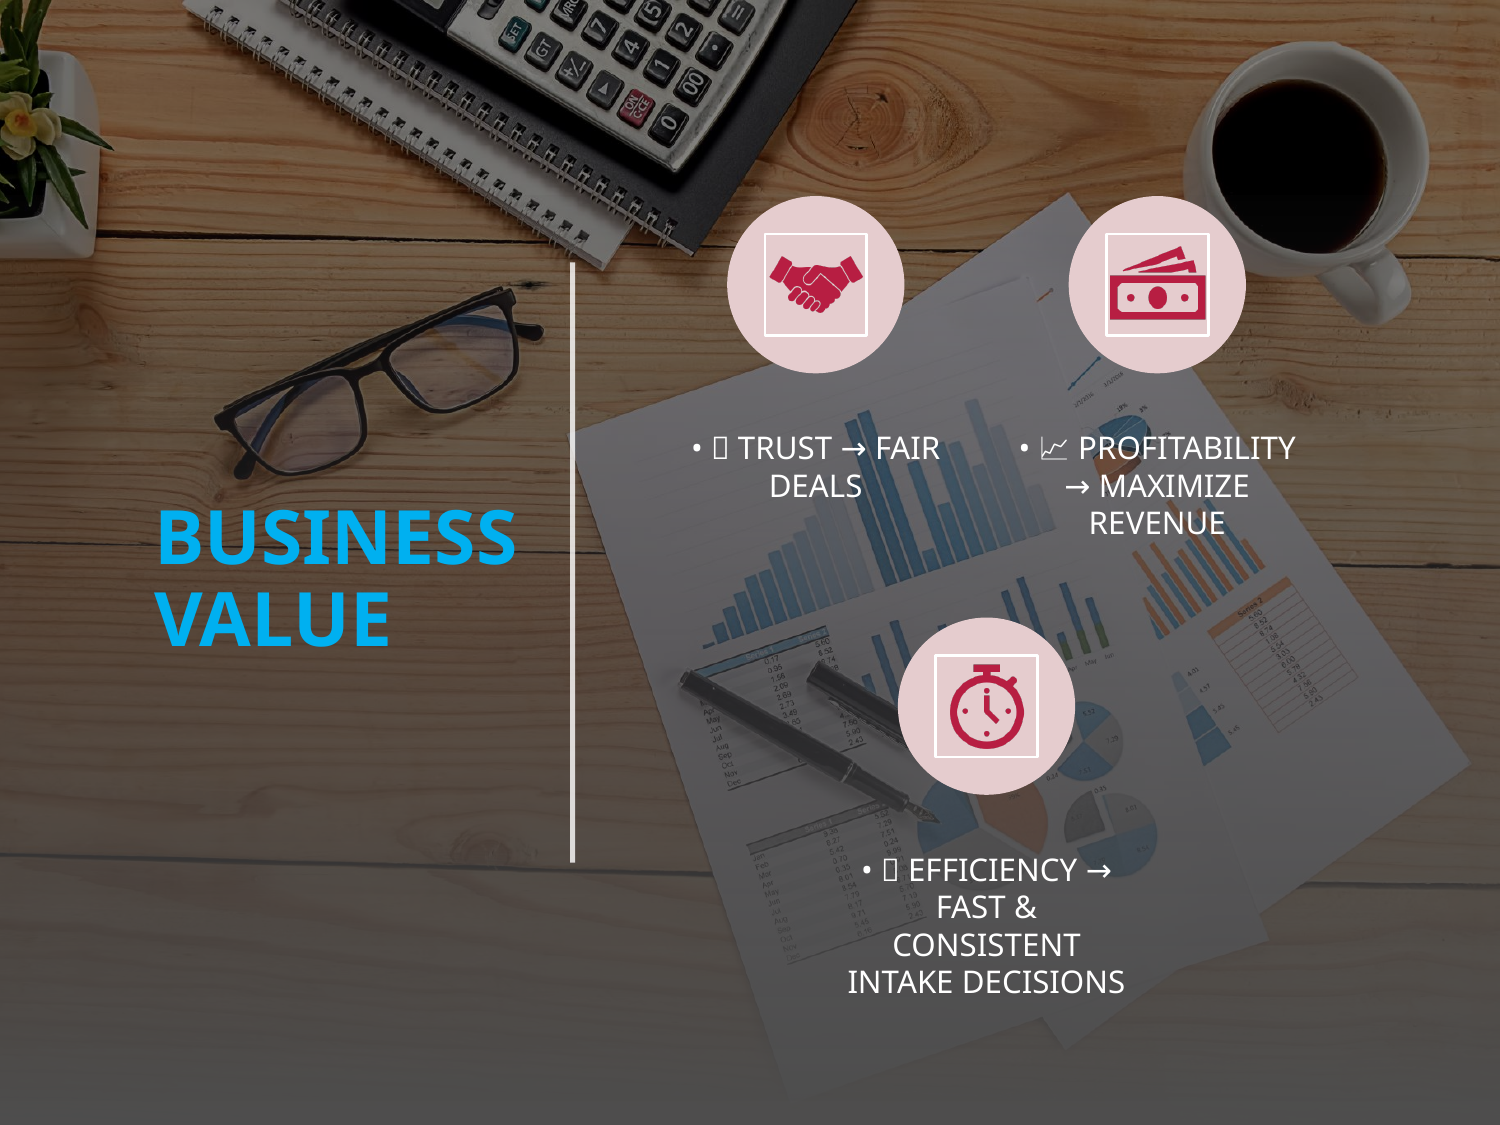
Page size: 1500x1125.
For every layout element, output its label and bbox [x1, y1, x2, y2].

picture [0, 0, 1500, 1125]
text_box [612, 195, 1362, 967]
